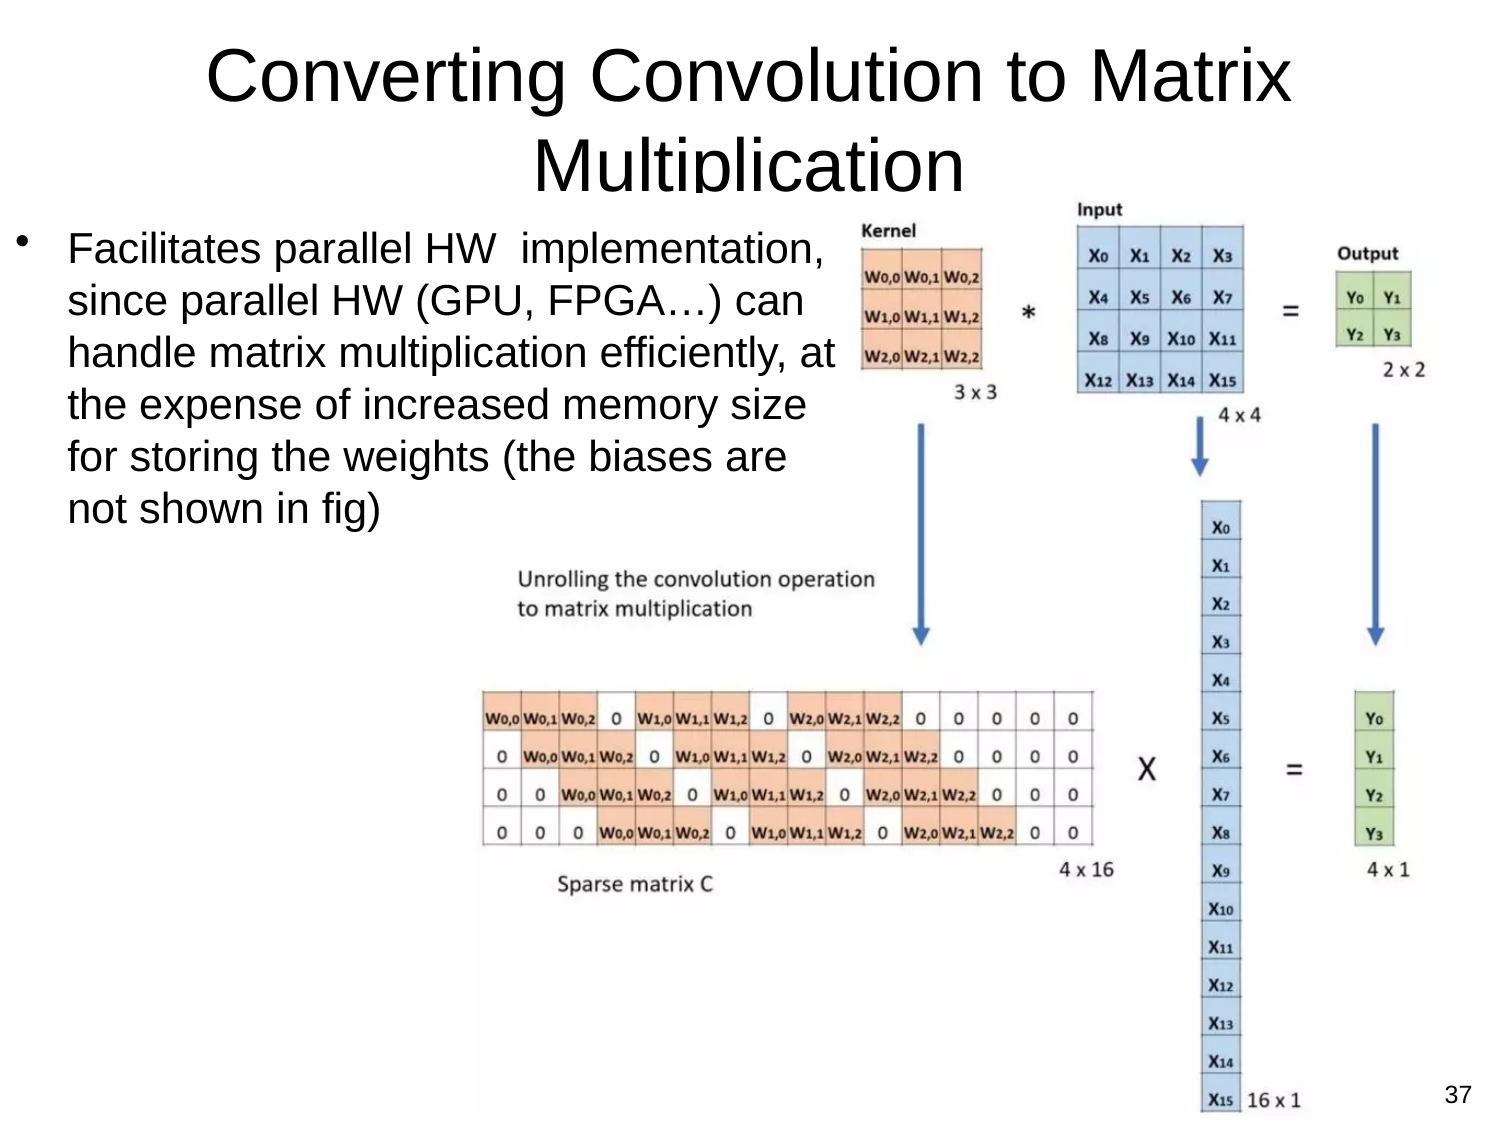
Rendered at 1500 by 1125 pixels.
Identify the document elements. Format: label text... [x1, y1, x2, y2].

title Converting Convolution to Matrix Multiplication [74, 44, 1426, 188]
picture [474, 193, 1435, 1116]
list Facilitates parallel HW implementation, since parallel HW (GPU, FPGA…) can handle matrix multiplication efficiently, at the expense of increased memory size for storing the weights (the biases are not shown in fig) [0, 212, 469, 563]
slide_number 37 [1438, 1070, 1488, 1112]
